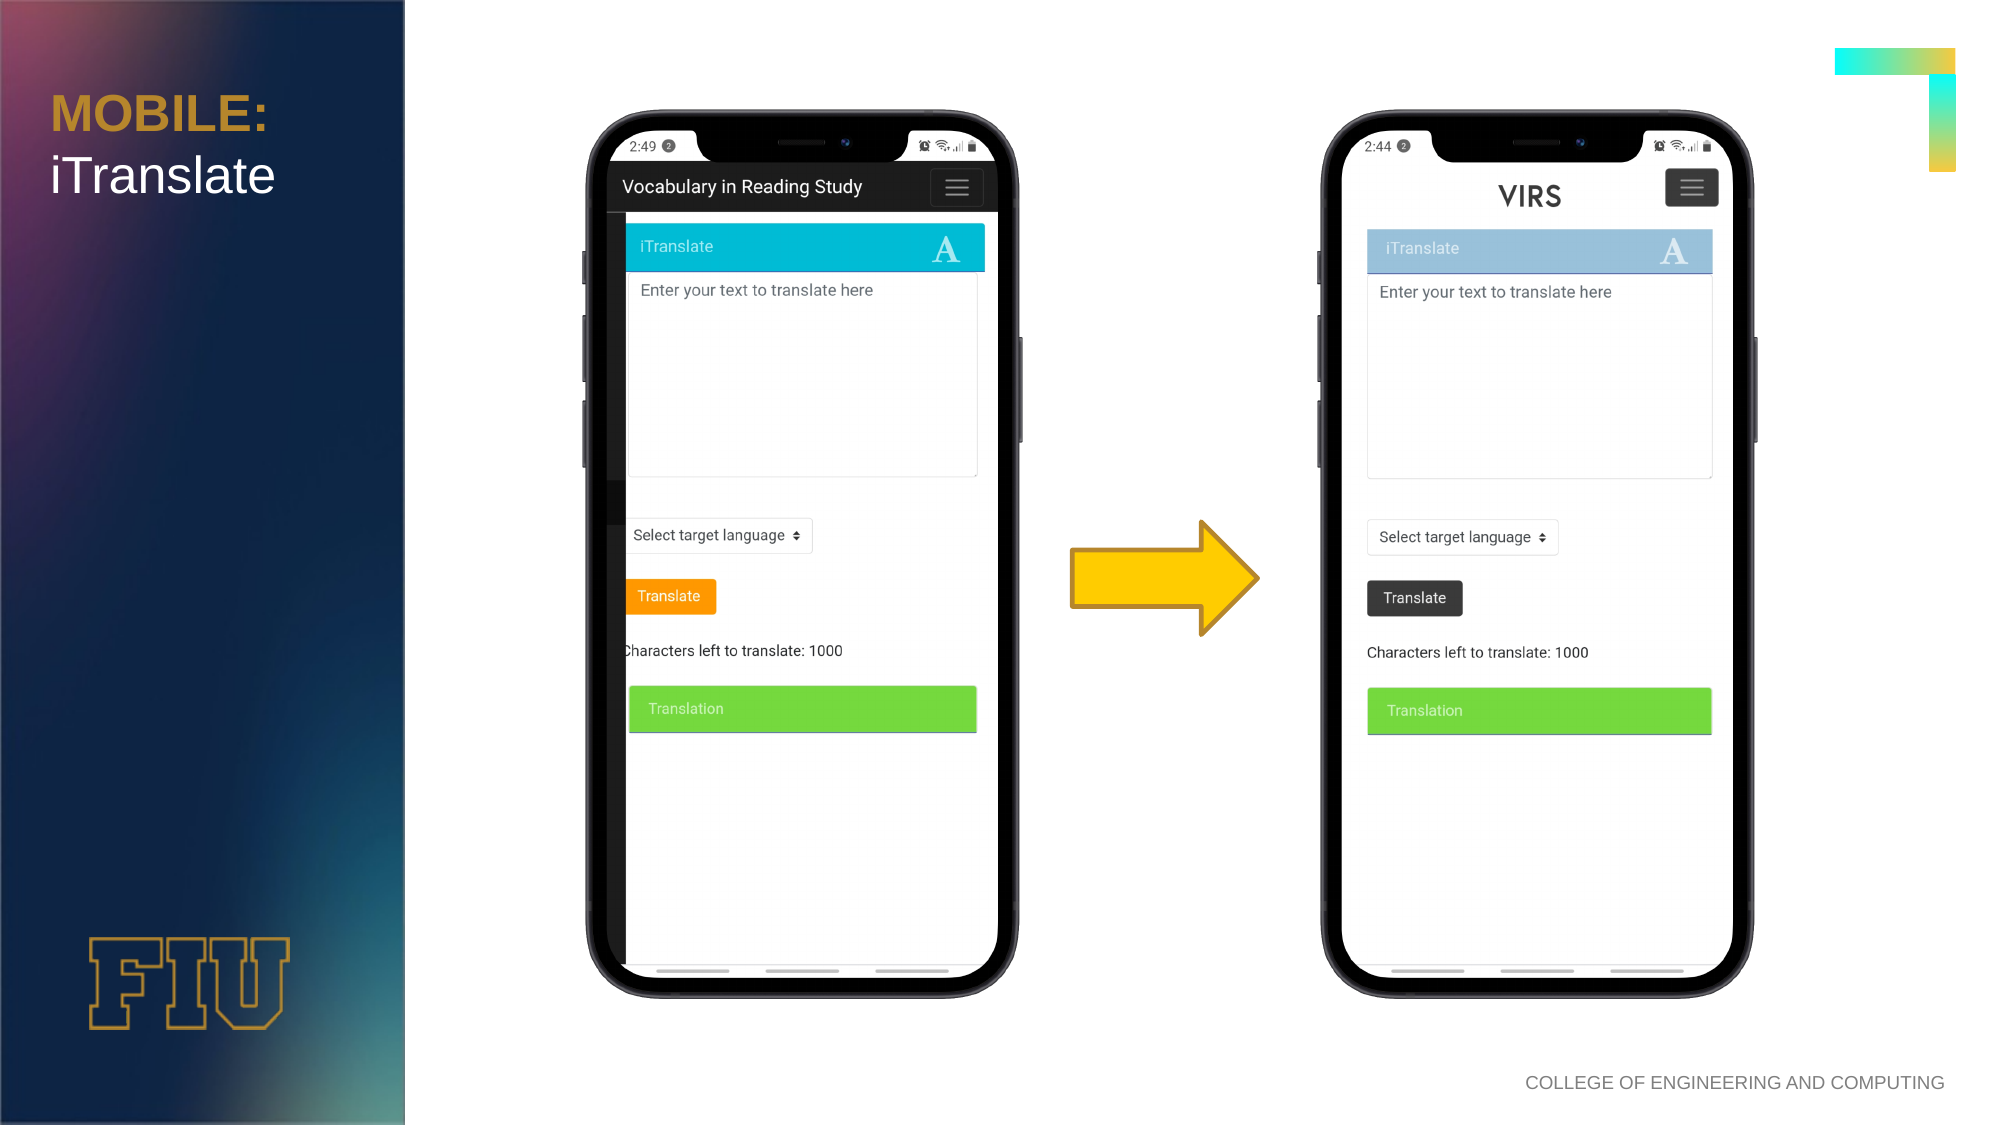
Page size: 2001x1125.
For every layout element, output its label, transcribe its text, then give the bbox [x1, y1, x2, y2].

text_box MOBILE: iTranslate [35, 64, 352, 220]
picture [1280, 70, 1794, 1039]
text_box [1072, 521, 1258, 635]
picture [545, 70, 1059, 1039]
picture [0, 0, 405, 1125]
